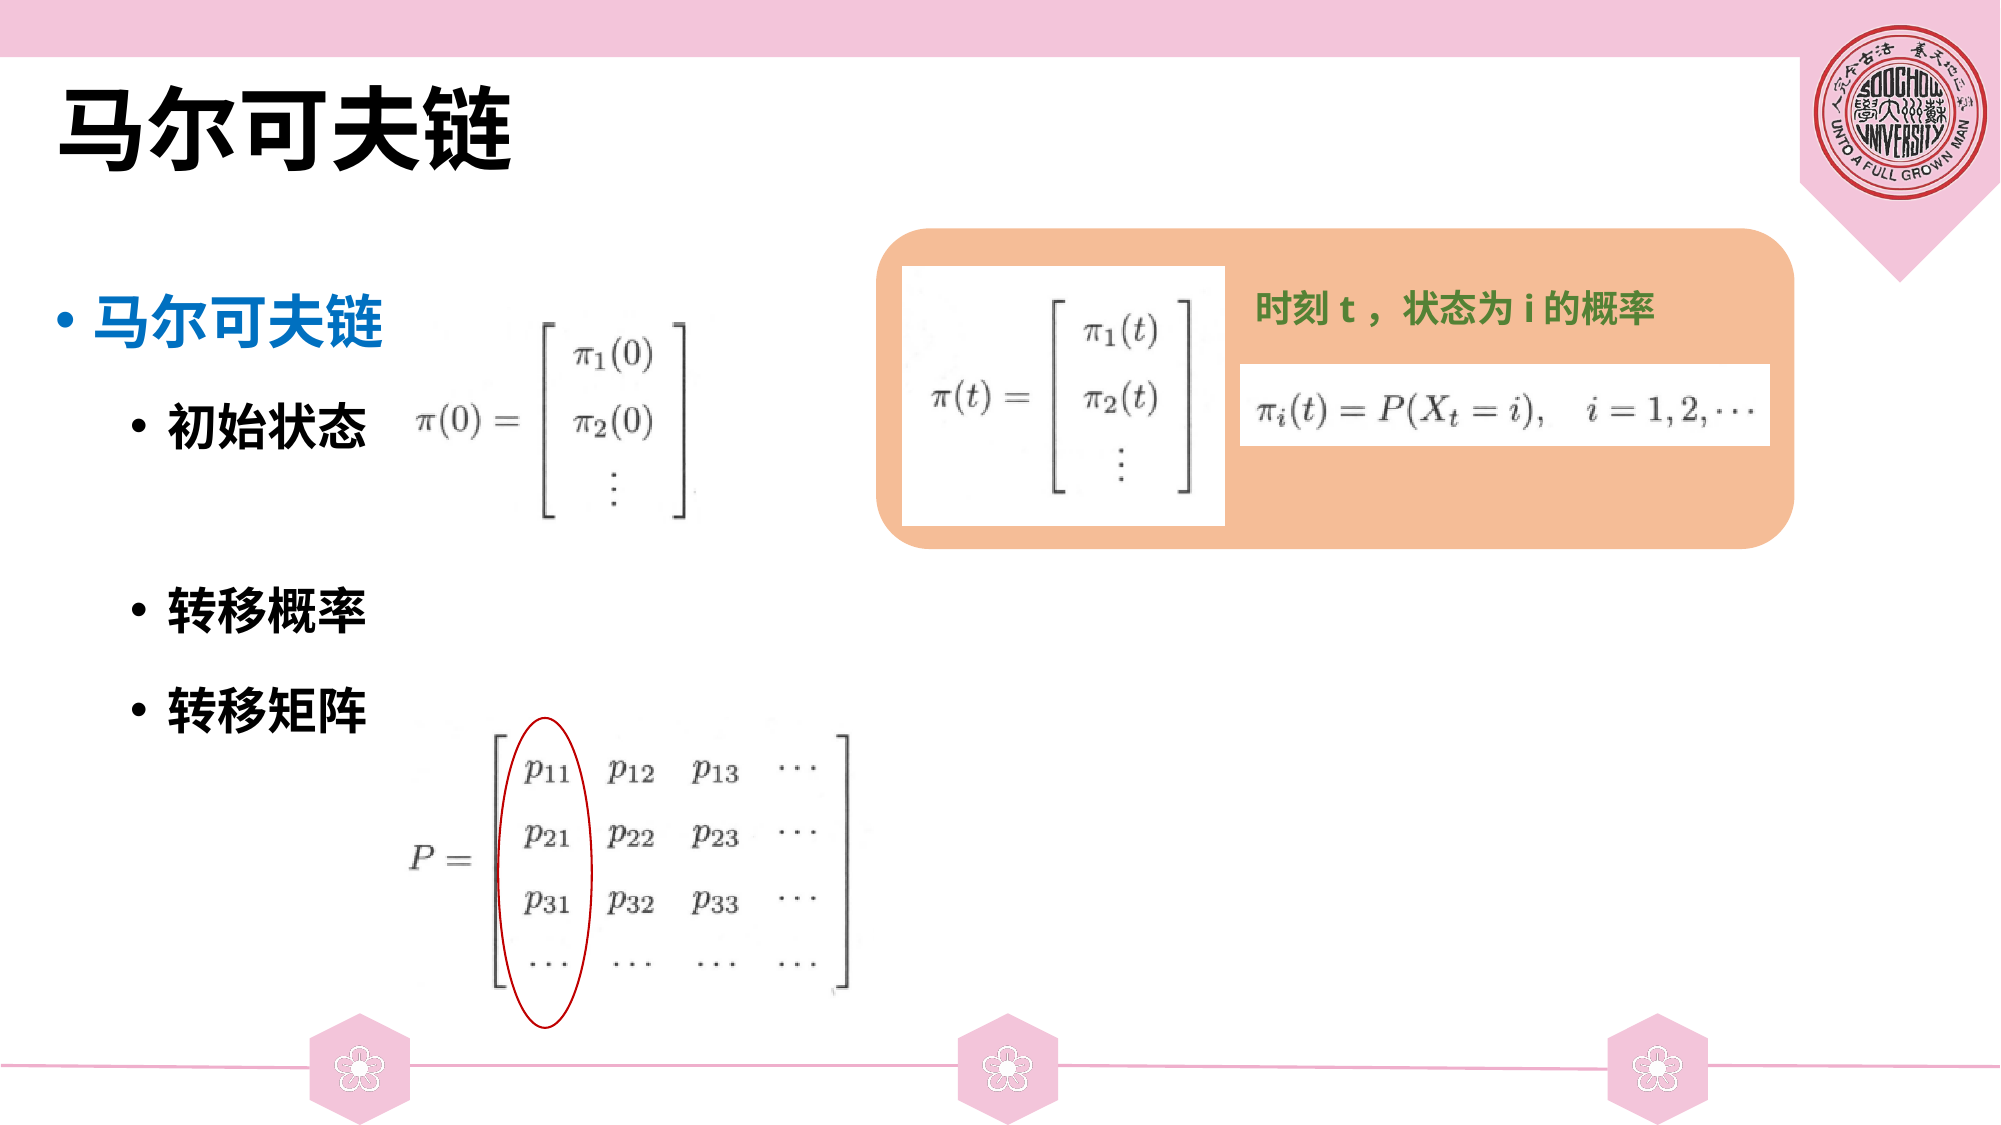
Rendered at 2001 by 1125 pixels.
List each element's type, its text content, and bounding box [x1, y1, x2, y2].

text_box [523, 1013, 567, 1029]
picture [1629, 1043, 1685, 1093]
picture [1811, 23, 1989, 202]
title 马尔可夫链 [40, 25, 1766, 243]
picture [401, 717, 874, 1013]
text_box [876, 228, 1928, 550]
picture [331, 1043, 387, 1093]
picture [979, 1043, 1035, 1093]
picture [401, 307, 715, 534]
